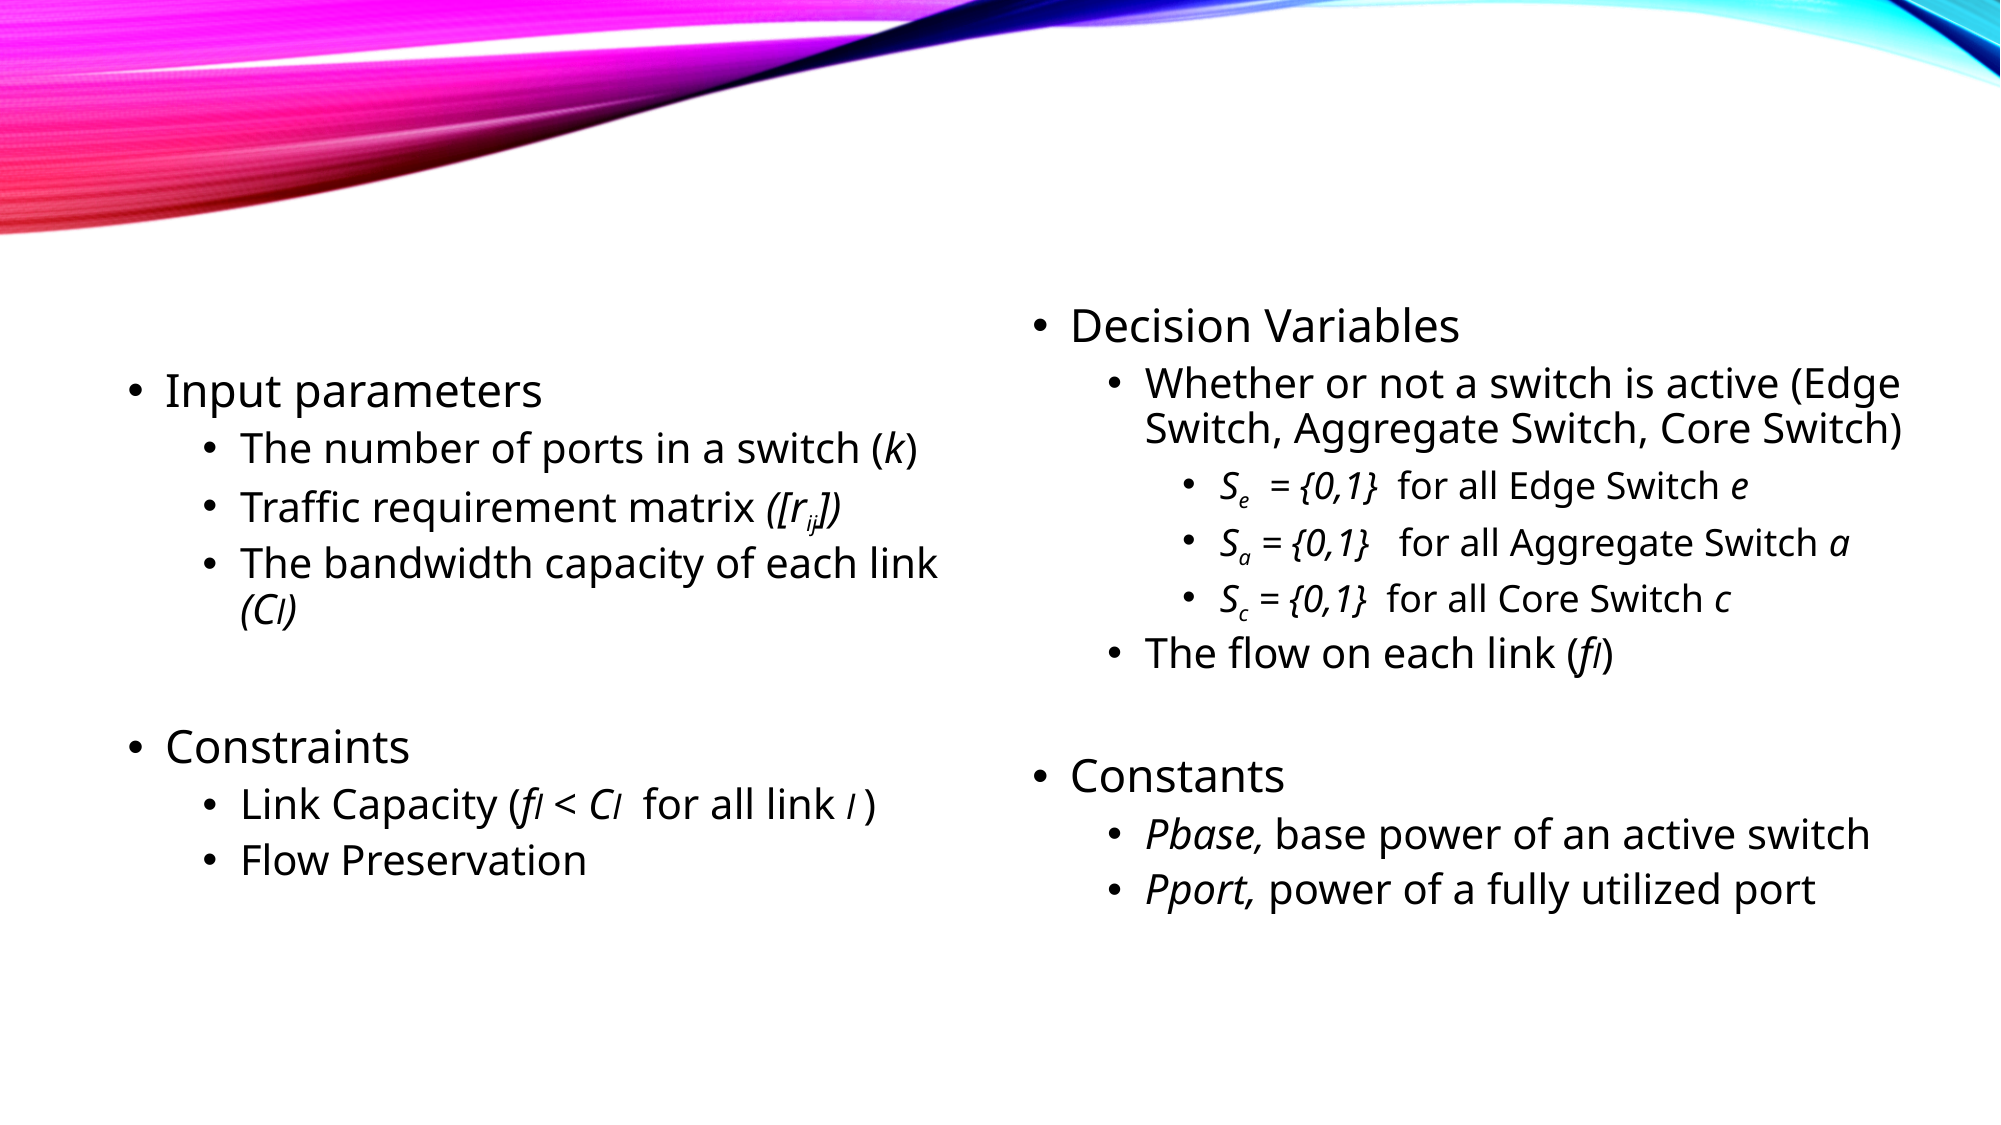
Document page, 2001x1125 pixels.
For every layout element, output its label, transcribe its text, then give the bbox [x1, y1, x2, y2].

text_box Decision Variables Whether or not a switch is active (Edge Switch, Aggregate Switch, Core Switch) Se = {0,1} for all Edge Switch e Sa = {0,1} for all Aggregate Switch a Sc = {0,1} for all Core Switch c The flow on each link (fl) Constants Pbase, base power of an active switch Pport, power of a fully utilized port [1017, 295, 1950, 956]
picture [0, 0, 2000, 237]
picture [1890, 0, 2000, 75]
picture [1910, 0, 2000, 45]
list Input parameters The number of ports in a switch (k) Traffic requirement matrix ([rij]) The bandwidth capacity of each link (Cl) Constraints Link Capacity (fl < Cl for all link l ) Flow Preservation [112, 360, 967, 1021]
